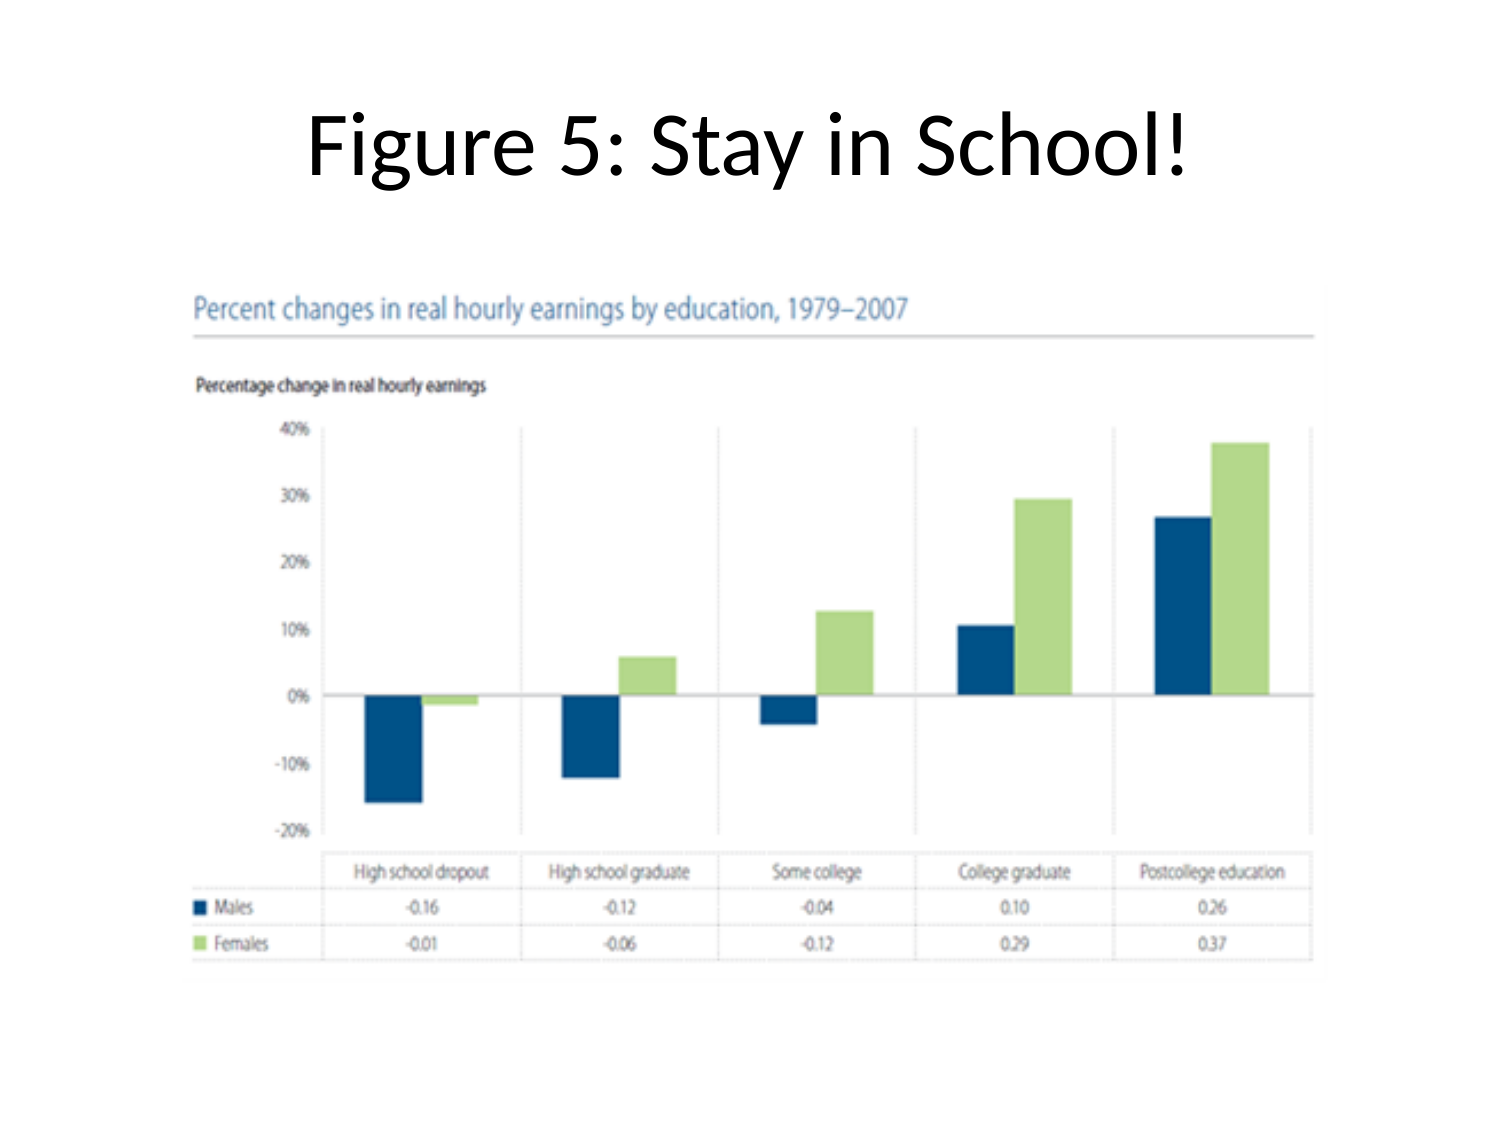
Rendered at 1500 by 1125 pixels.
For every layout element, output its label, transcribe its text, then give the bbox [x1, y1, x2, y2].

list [74, 262, 1426, 1006]
title Figure 5: Stay in School! [75, 45, 1425, 233]
